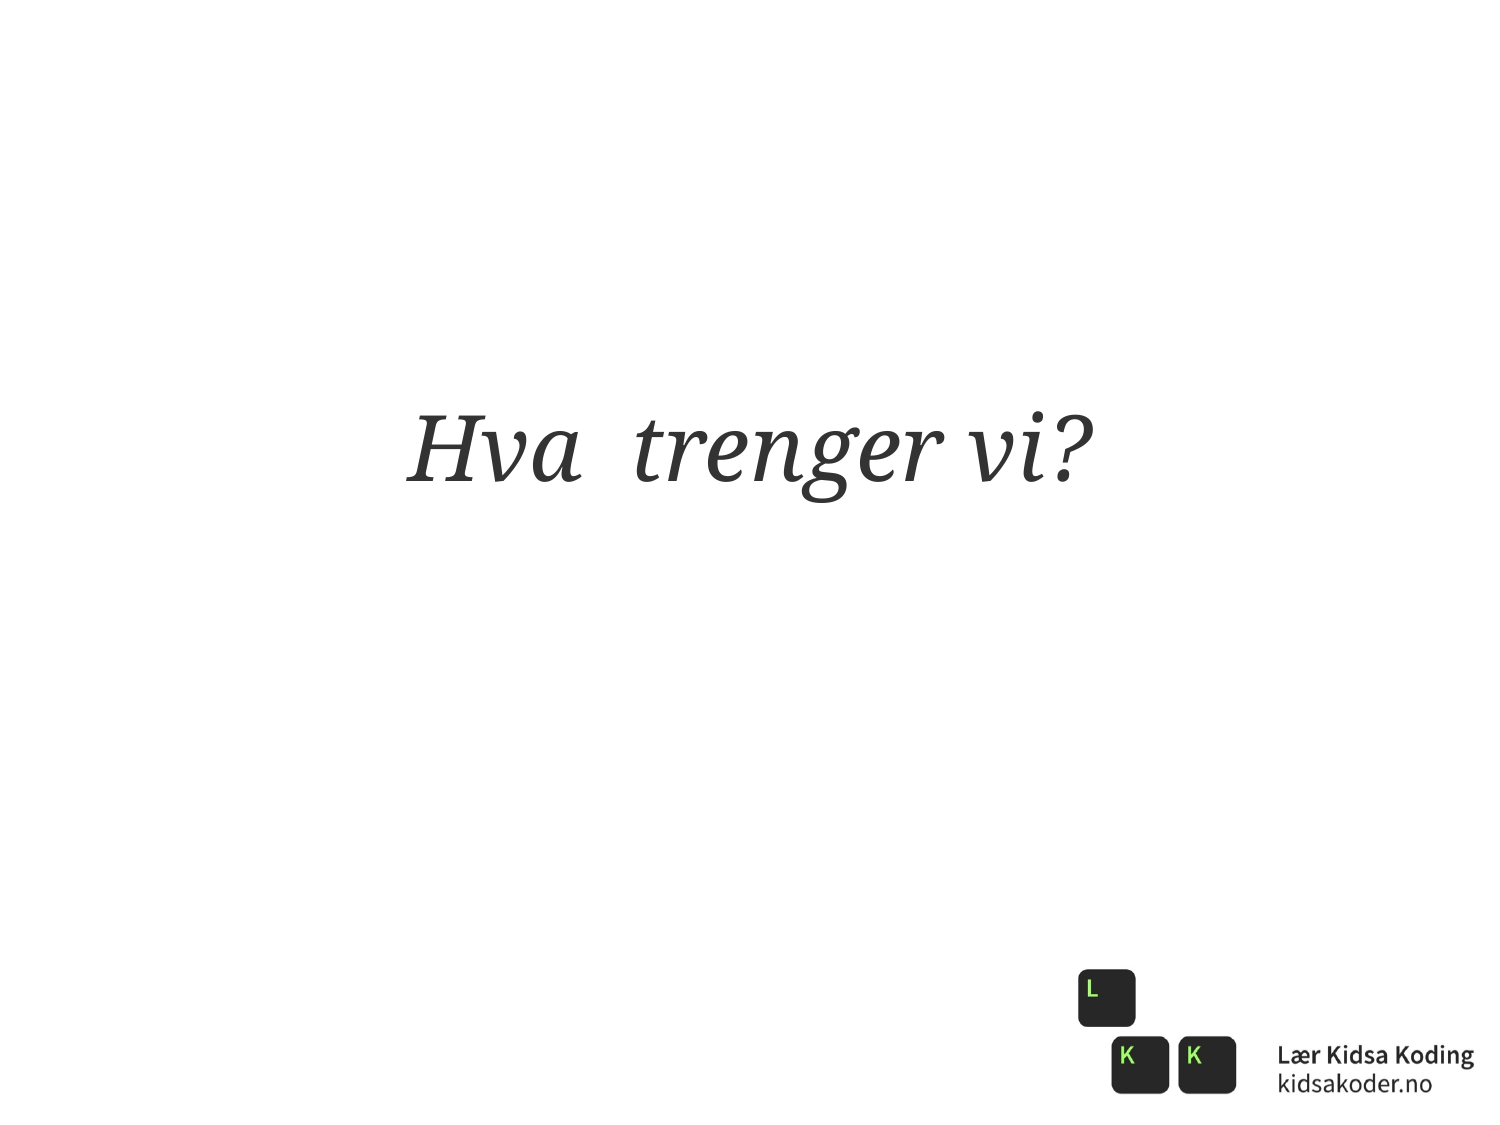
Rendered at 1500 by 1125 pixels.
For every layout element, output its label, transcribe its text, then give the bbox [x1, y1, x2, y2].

picture [1059, 949, 1500, 1125]
title Hva trenger vi? [76, 78, 1424, 811]
